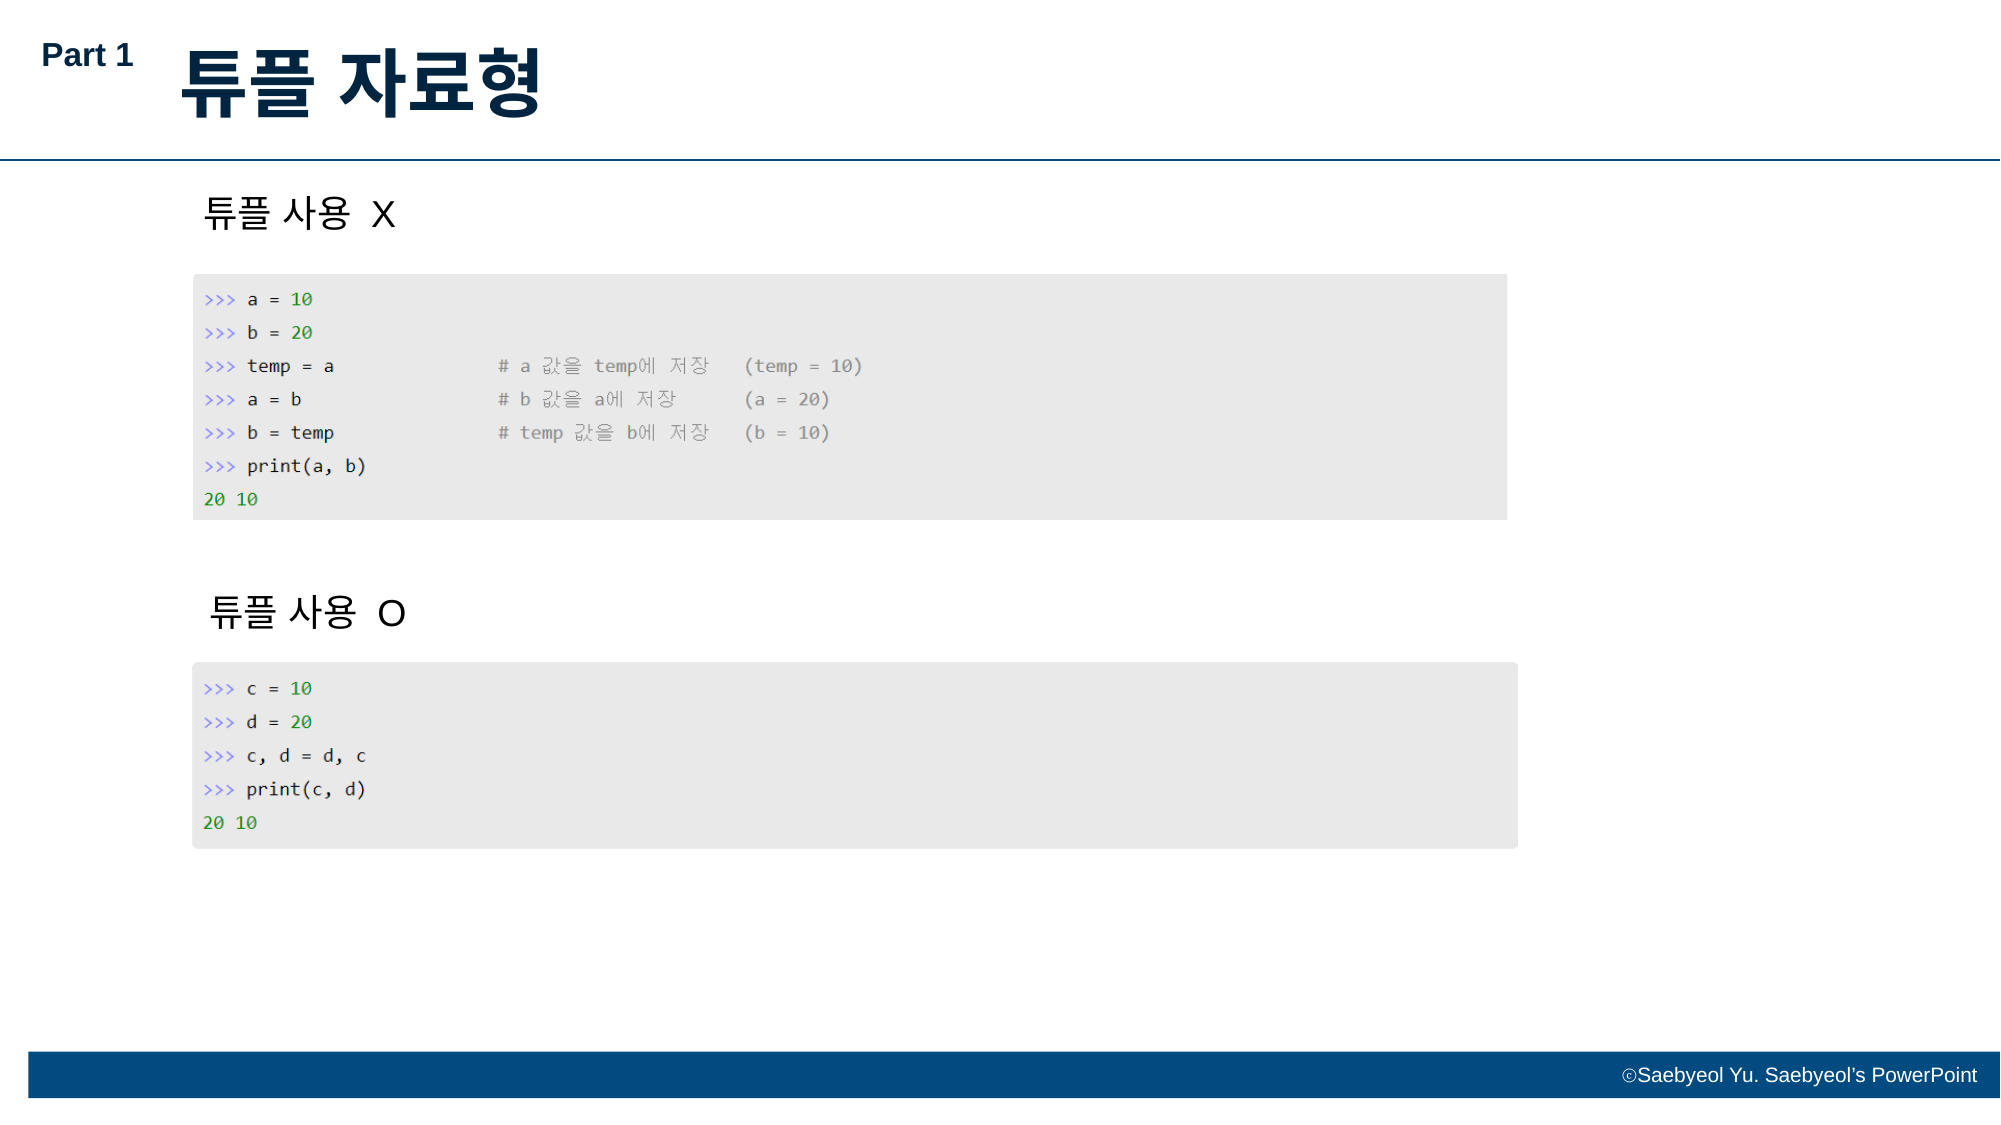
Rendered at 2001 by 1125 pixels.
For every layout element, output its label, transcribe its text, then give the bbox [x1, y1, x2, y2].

text_box 튜플 사용 O [194, 581, 478, 642]
text_box 튜플 사용 X [188, 182, 1502, 243]
picture [188, 662, 1518, 851]
picture [182, 274, 1508, 523]
text_box Part 1 [26, 26, 165, 81]
text_box 튜플 자료형 [164, 28, 783, 134]
